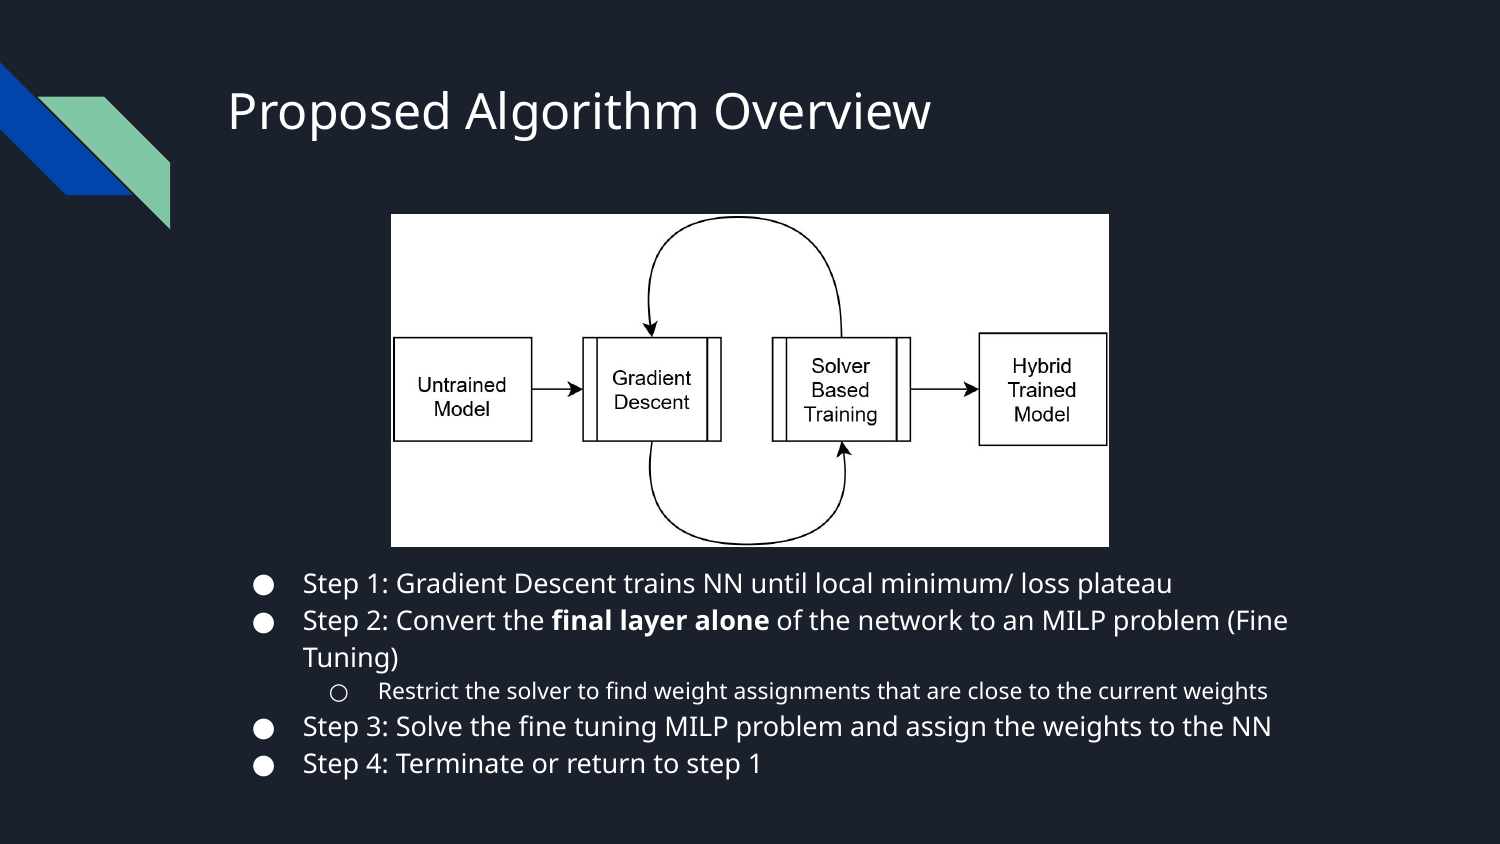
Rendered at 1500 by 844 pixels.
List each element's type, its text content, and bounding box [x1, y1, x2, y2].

title Proposed Algorithm Overview [212, 64, 1368, 215]
list Step 1: Gradient Descent trains NN until local minimum/ loss plateau Step 2: Convert the final layer alone of the network to an MILP problem (Fine Tuning) Restrict the solver to find weight assignments that are close to the current weights Step 3: Solve the fine tuning MILP problem and assign the weights to the NN Step 4: Terminate or return to step 1 [212, 546, 1368, 844]
picture [391, 214, 1109, 547]
